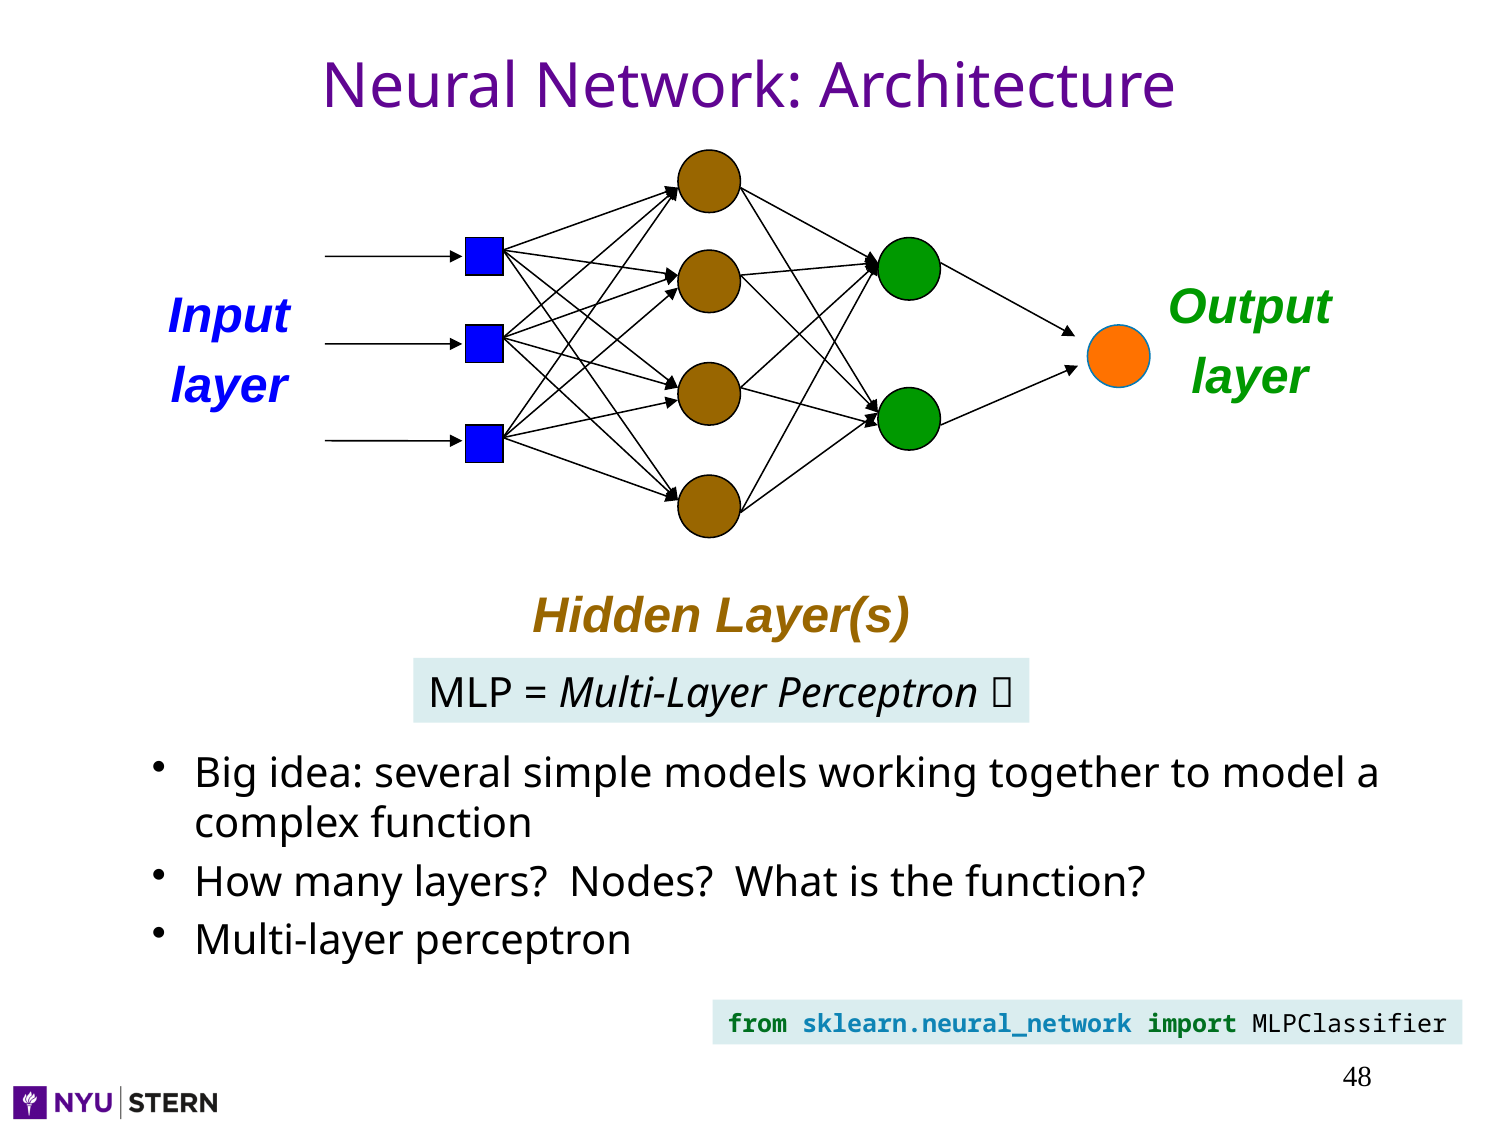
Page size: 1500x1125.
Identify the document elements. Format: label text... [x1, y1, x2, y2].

picture [0, 1038, 230, 1125]
list Big idea: several simple models working together to model a complex function How many layers? Nodes? What is the function? Multi-layer perceptron [136, 738, 1412, 964]
text_box from sklearn.neural_network import MLPClassifier [712, 999, 1463, 1045]
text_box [152, 149, 1348, 754]
slide_number 48 [1074, 1049, 1388, 1101]
title Neural Network: Architecture [75, 22, 1425, 142]
